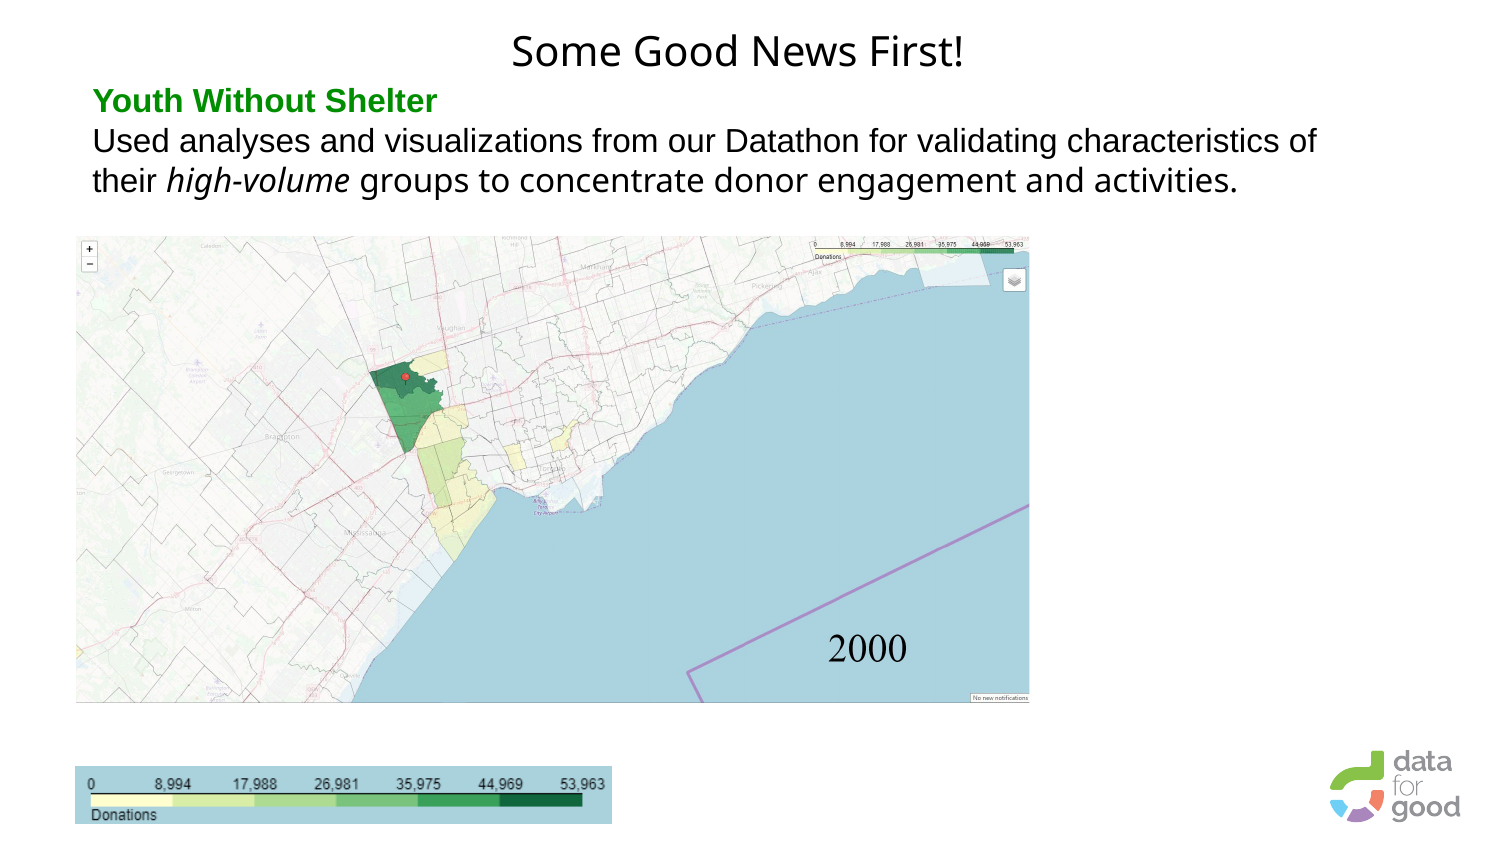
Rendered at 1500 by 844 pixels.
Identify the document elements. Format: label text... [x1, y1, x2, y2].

picture [1314, 706, 1476, 844]
picture [75, 766, 612, 825]
text_box Youth Without Shelter Used analyses and visualizations from our Datathon for validating characteristics of their high-volume groups to concentrate donor engagement and activities. [77, 72, 1375, 207]
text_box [75, 200, 1030, 738]
title Some Good News First! [157, 9, 1320, 72]
